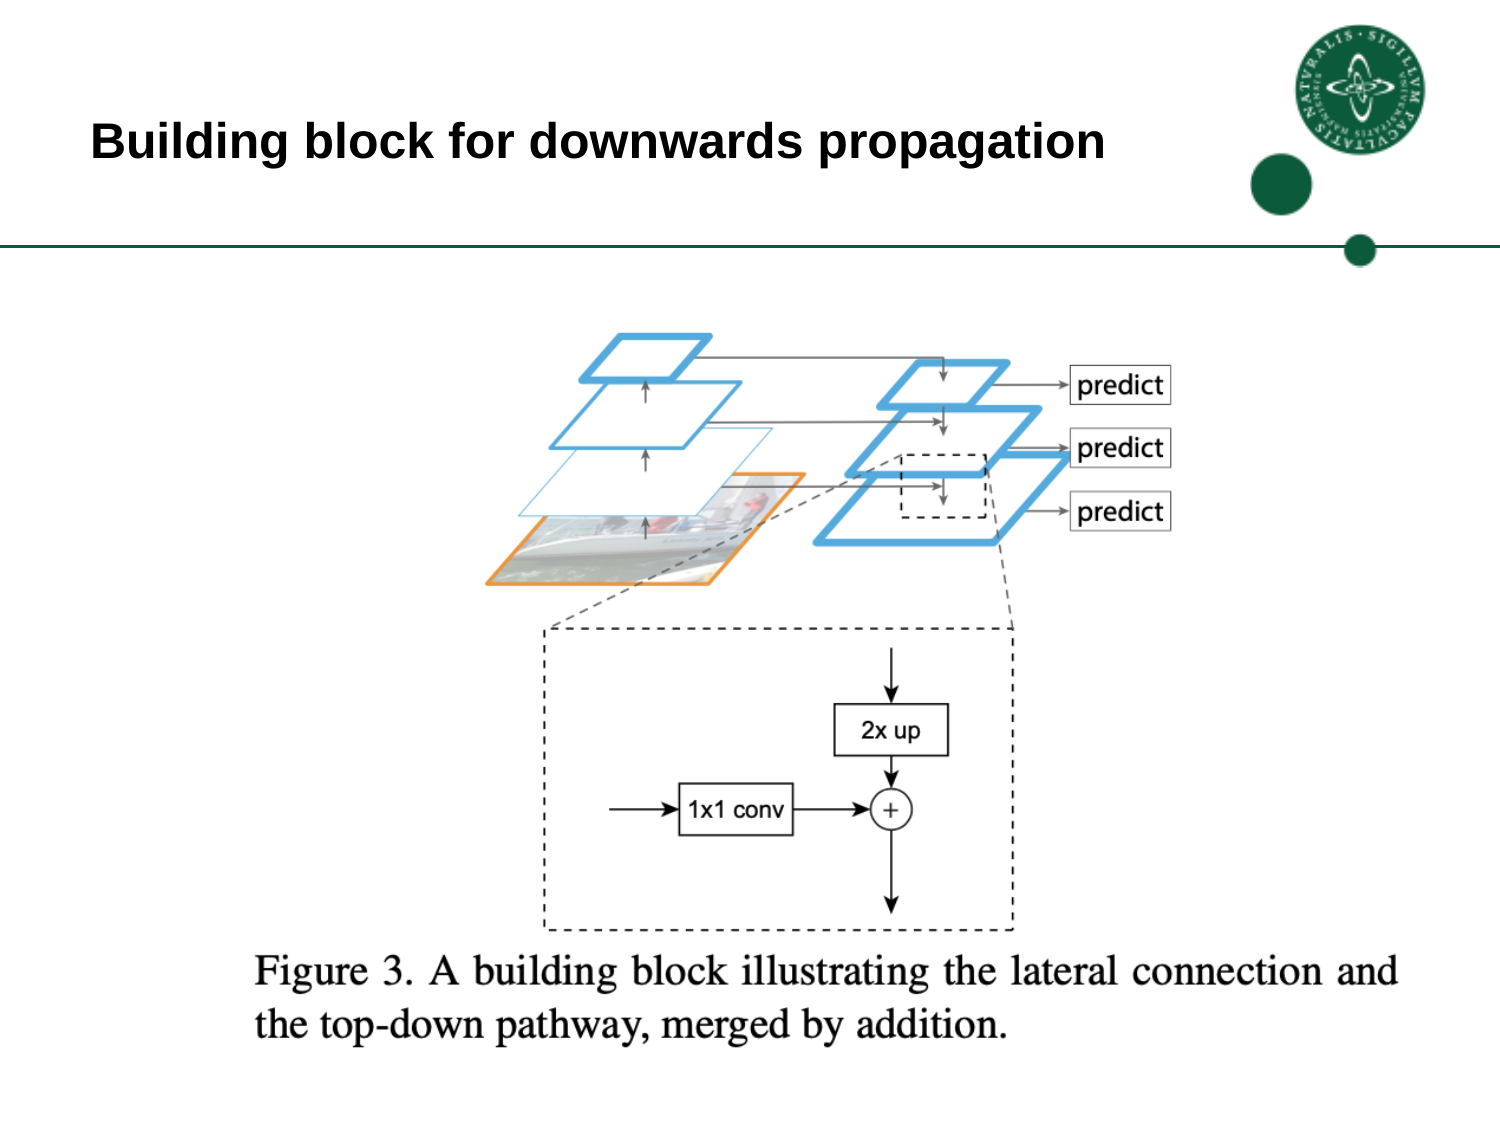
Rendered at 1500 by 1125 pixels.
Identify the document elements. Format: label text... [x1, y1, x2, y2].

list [202, 288, 1443, 1071]
title Building block for downwards propagation [74, 44, 1426, 233]
picture [1250, 24, 1500, 245]
picture [1250, 248, 1500, 268]
